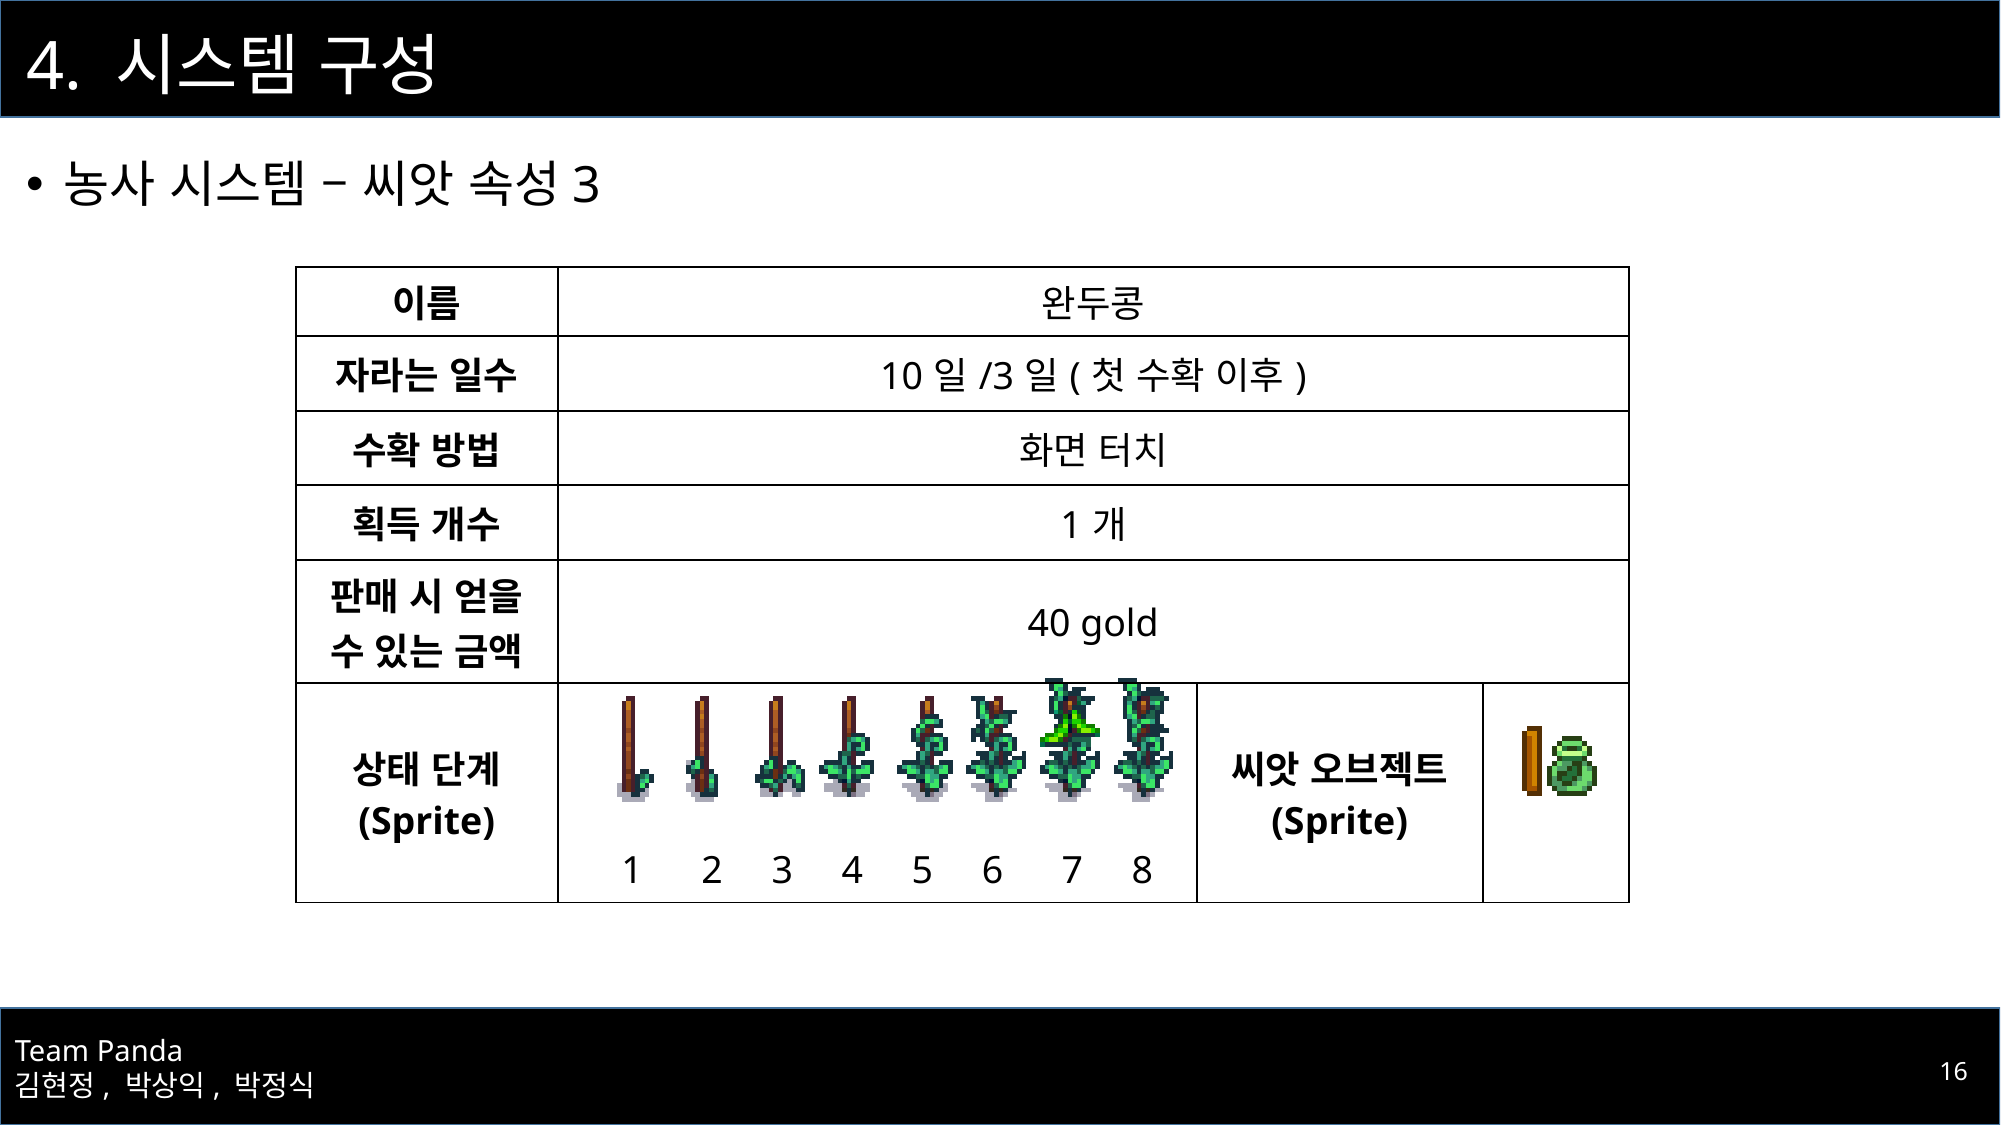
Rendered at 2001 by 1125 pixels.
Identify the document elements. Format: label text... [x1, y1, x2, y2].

title 4. 시스템 구성 [10, 3, 1736, 132]
table_cell 씨앗 오브젝트 (Sprite) [1198, 684, 1482, 902]
table_cell 10일/3일(첫 수확 이후) [559, 337, 1628, 410]
table_cell 획득 개수 [297, 486, 557, 559]
table_cell 40 gold [559, 561, 1628, 682]
table_cell 판매 시 얻을 수 있는 금액 [297, 561, 557, 682]
table_cell [1484, 684, 1628, 902]
list 농사 시스템 – 씨앗 속성3 [10, 151, 1736, 267]
table_cell 수확 방법 [297, 412, 557, 484]
table_cell 상태 단계 (Sprite) [297, 684, 557, 902]
table_header 완두콩 [559, 268, 1628, 335]
picture [570, 653, 1205, 865]
table_cell 1 2 3 4 5 6 7 8 [559, 684, 1196, 902]
table_cell 자라는 일수 [297, 337, 557, 410]
table_cell 화면 터치 [559, 412, 1628, 484]
table_cell 1개 [559, 486, 1628, 559]
table_header 이름 [297, 268, 557, 335]
picture [1516, 725, 1600, 799]
